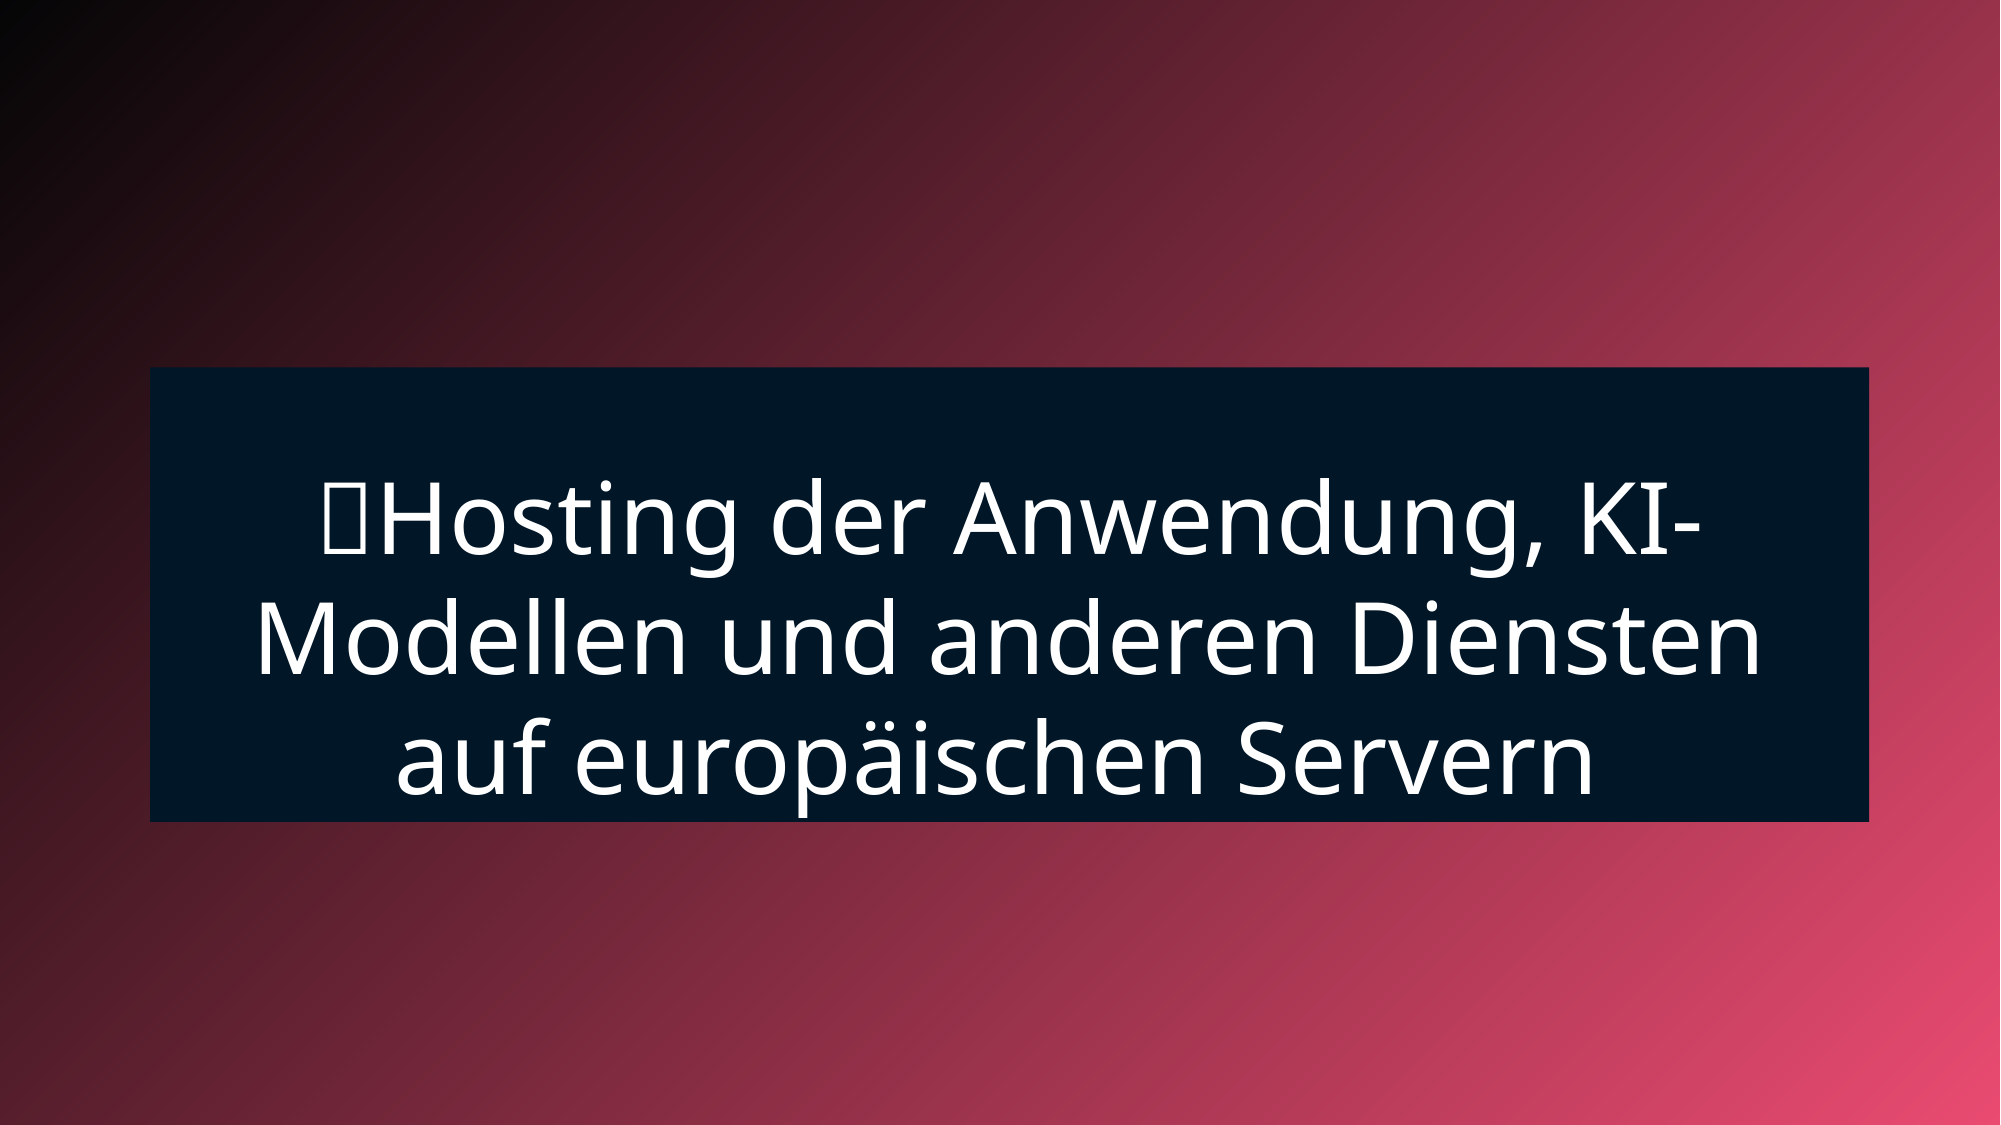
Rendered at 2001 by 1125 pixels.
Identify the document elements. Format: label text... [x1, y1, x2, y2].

text_box 💡Hosting der Anwendung, KI- Modellen und anderen Diensten auf europäischen Servern [150, 367, 1870, 822]
